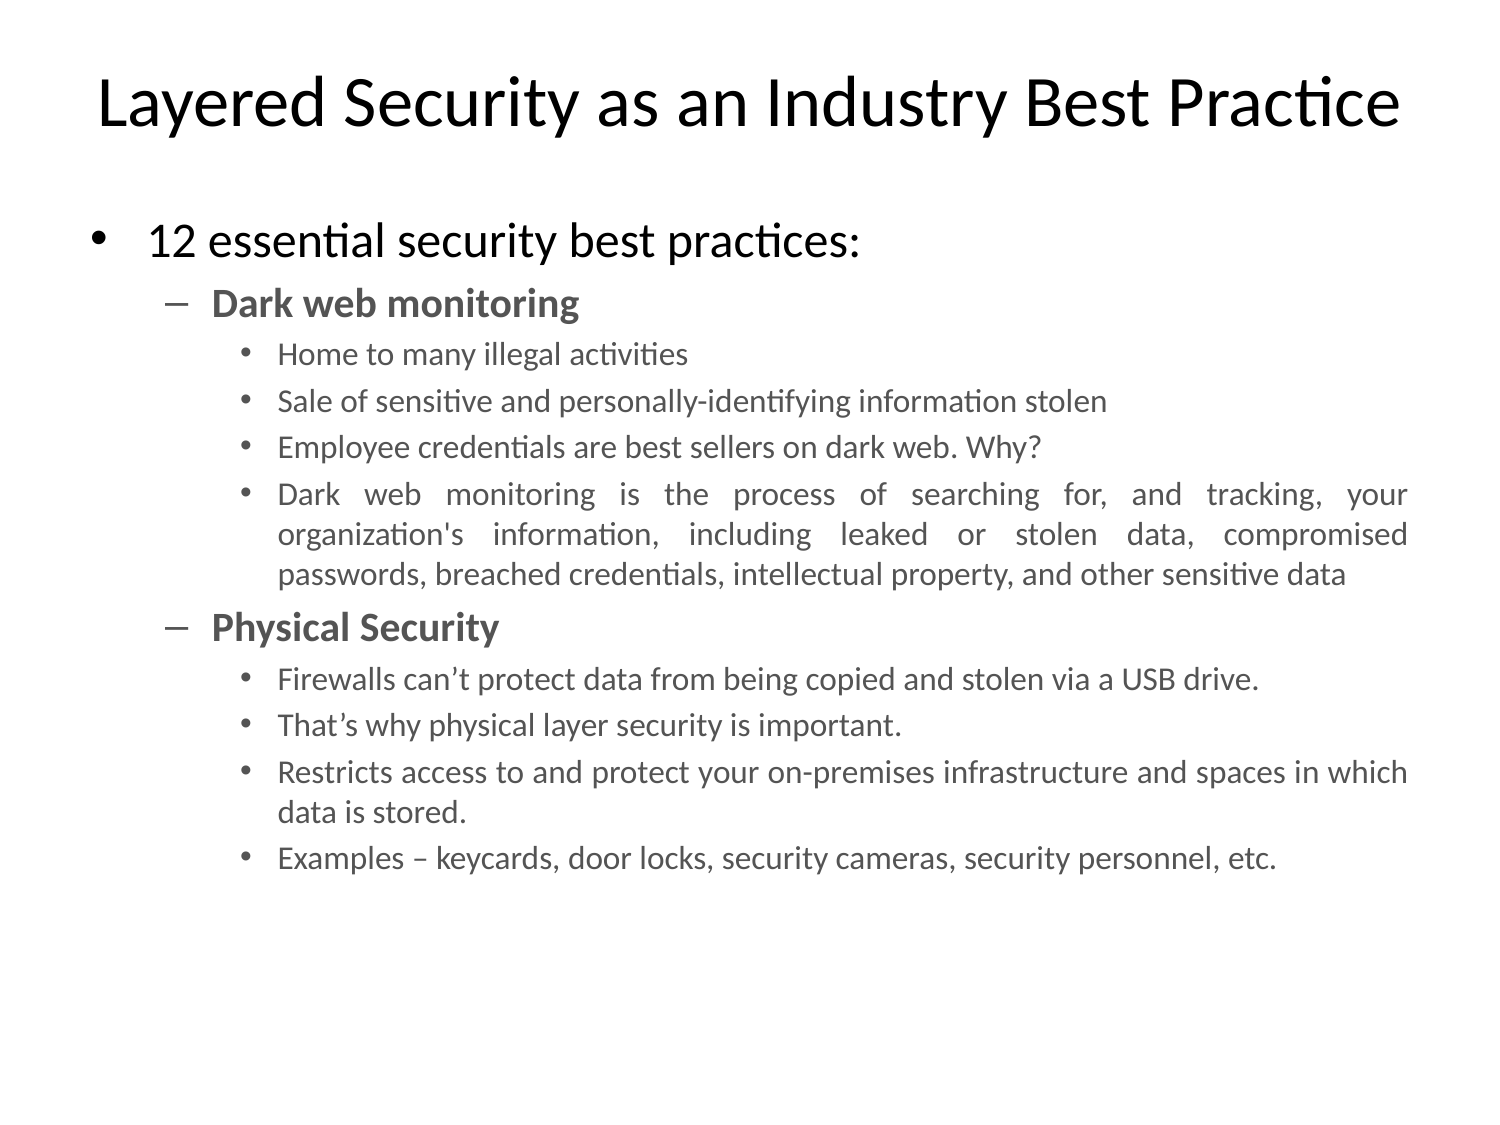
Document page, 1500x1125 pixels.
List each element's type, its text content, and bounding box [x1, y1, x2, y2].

title Layered Security as an Industry Best Practice [75, 45, 1425, 150]
list 12 essential security best practices: Dark web monitoring Home to many illegal activities Sale of sensitive and personally-identifying information stolen Employee credentials are best sellers on dark web. Why? Dark web monitoring is the process of searching for, and tracking, your organization's information, including leaked or stolen data, compromised passwords, breached credentials, intellectual property, and other sensitive data Physical Security Firewalls can’t protect data from being copied and stolen via a USB drive. That’s why physical layer security is important. Restricts access to and protect your on-premises infrastructure and spaces in which data is stored. Examples – keycards, door locks, security cameras, security personnel, etc. [75, 200, 1425, 1050]
